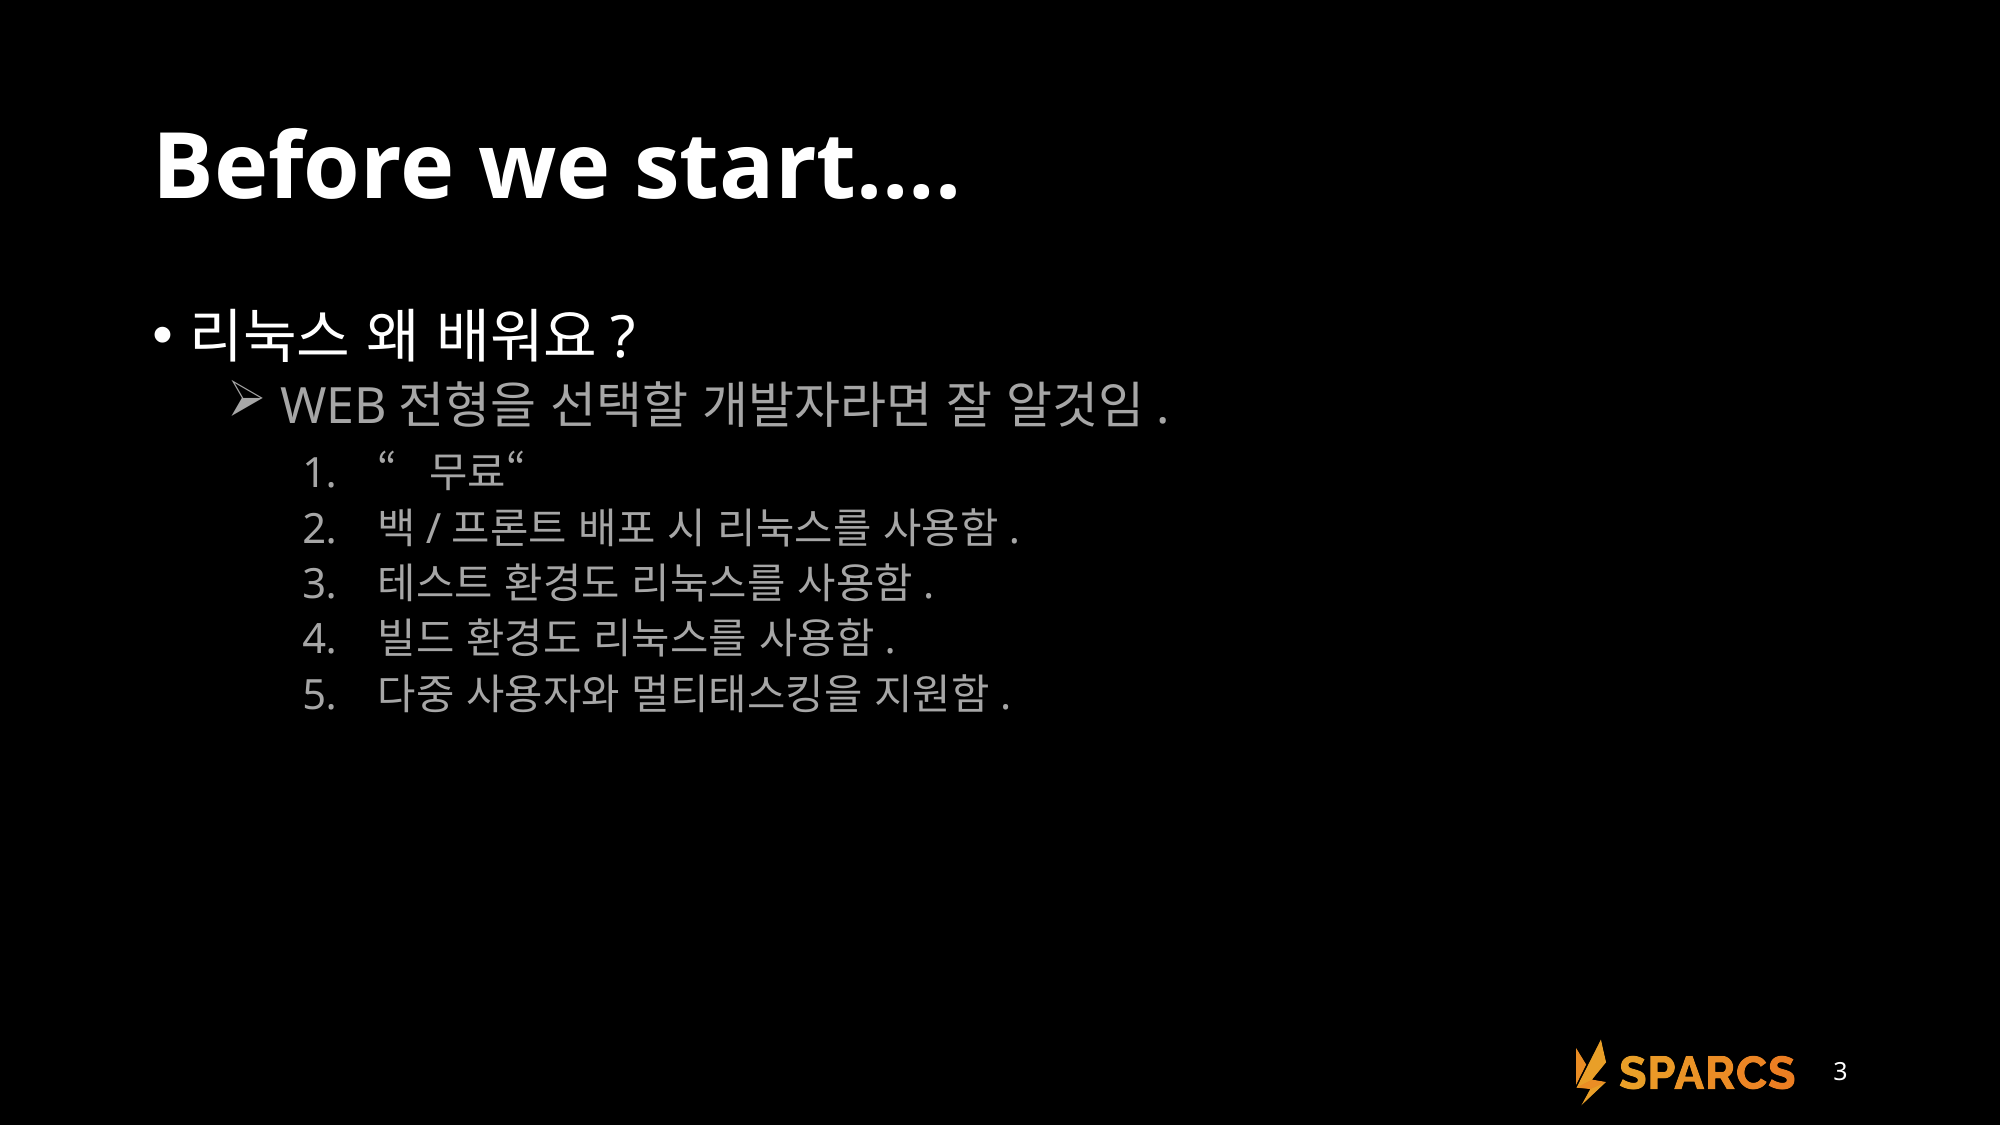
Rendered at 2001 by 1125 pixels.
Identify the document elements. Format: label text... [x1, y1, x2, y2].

picture [1576, 1039, 1798, 1106]
title Before we start…. [137, 59, 1863, 278]
slide_number 3 [1760, 1042, 1863, 1103]
list 리눅스 왜 배워요? WEB전형을 선택할 개발자라면 잘 알것임. [137, 299, 1863, 1014]
